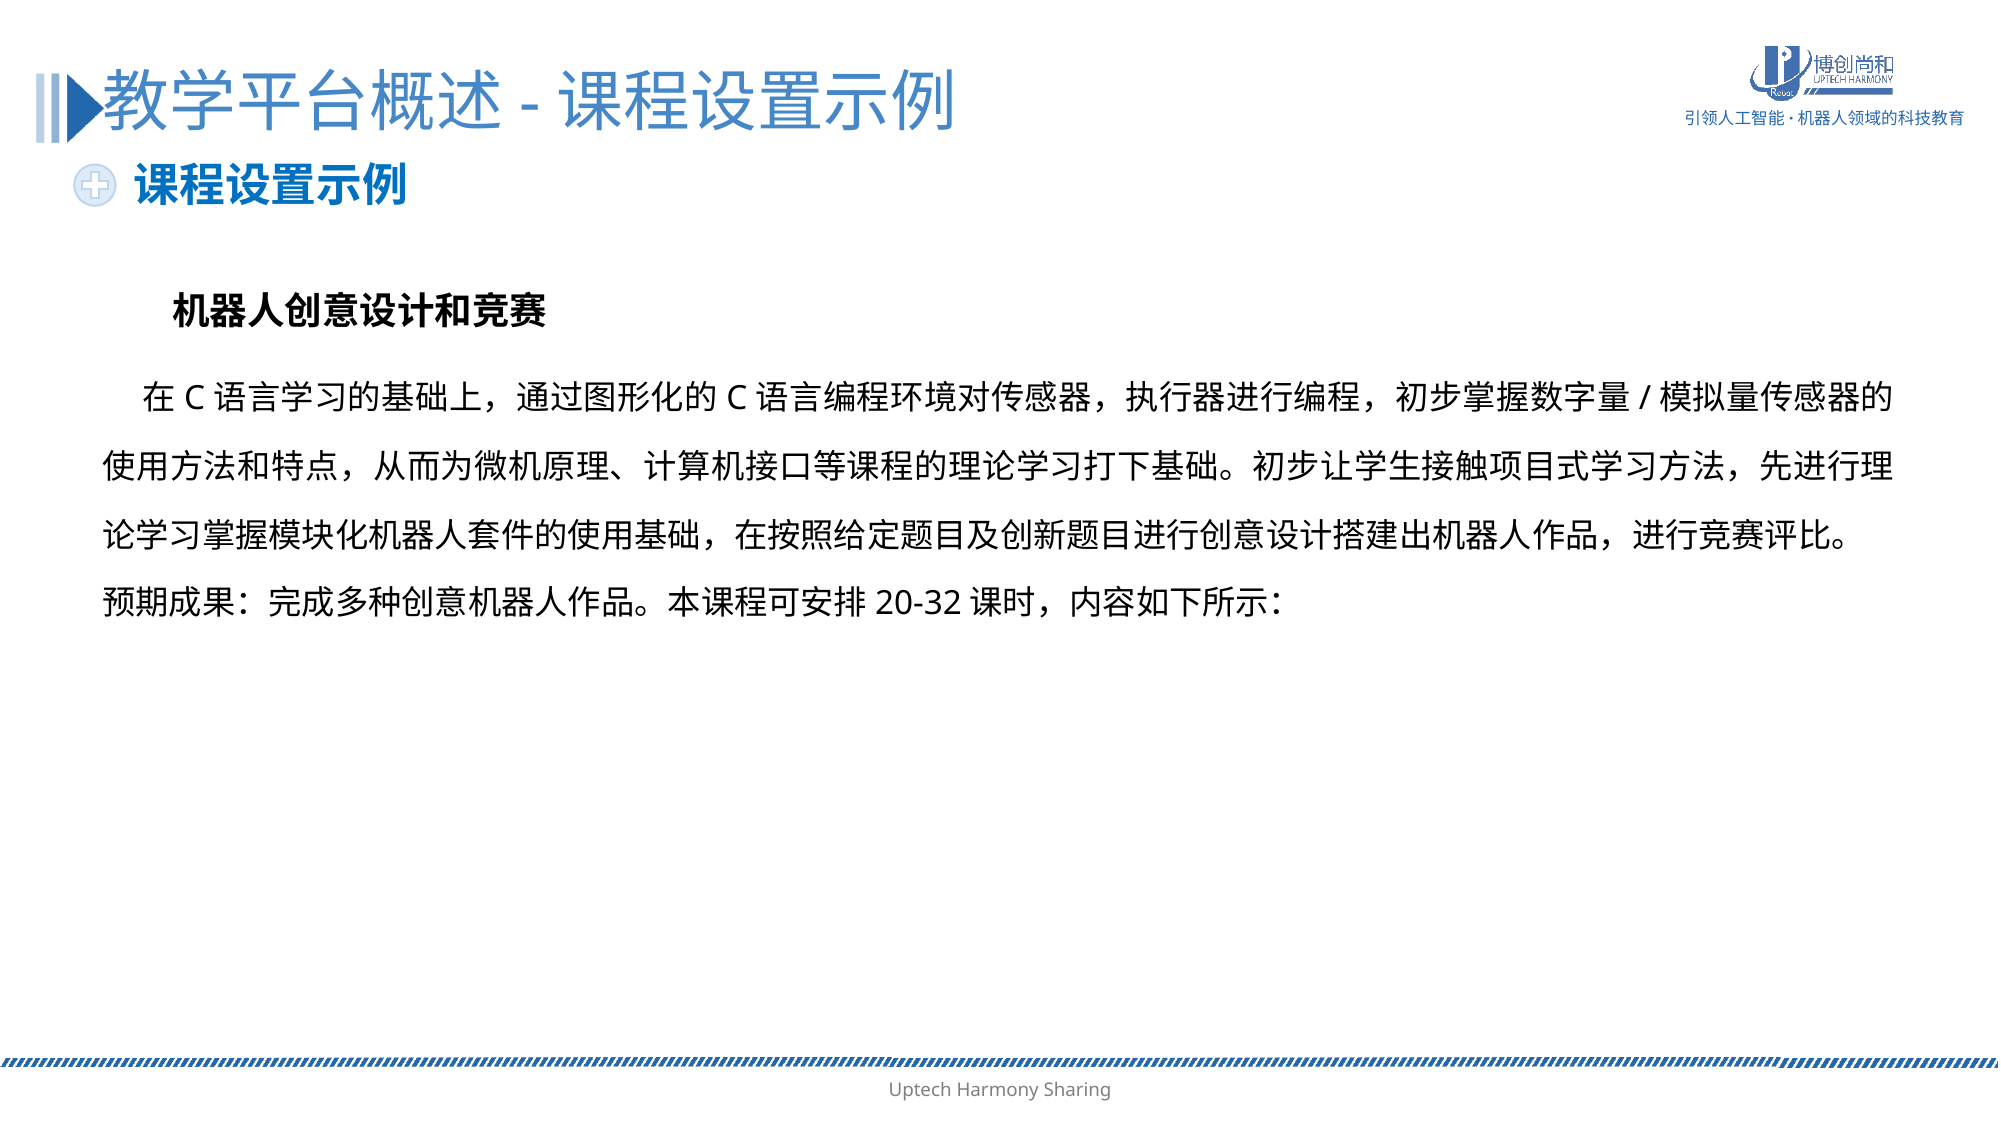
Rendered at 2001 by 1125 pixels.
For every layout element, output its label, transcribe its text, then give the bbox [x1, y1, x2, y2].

text_box 机器人创意设计和竞赛 [157, 246, 563, 339]
picture [1750, 46, 1893, 101]
slide_number [1517, 1060, 1968, 1121]
text_box 课程设置示例 [119, 148, 1296, 219]
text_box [74, 164, 116, 206]
text_box 教学平台概述-课程设置示例 [87, 9, 1741, 148]
footer Uptech Harmony Sharing [662, 1060, 1338, 1121]
picture [0, 1057, 1998, 1068]
text_box 在C语言学习的基础上，通过图形化的C语言编程环境对传感器，执行器进行编程，初步掌握数字量/模拟量传感器的使用方法和特点，从而为微机原理、计算机接口等课程的理论学习打下基础。初步让学生接触项目式学习方法，先进行理论学习掌握模块化机器人套件的使用基础，在按照给定题目及创新题目进行创意设计搭建出机器人作品，进行竞赛评比。 预期成果：完成多种创意机器人作品。本课程可安排20-32课时，内容如下所示： [87, 339, 1909, 629]
picture [36, 73, 104, 143]
